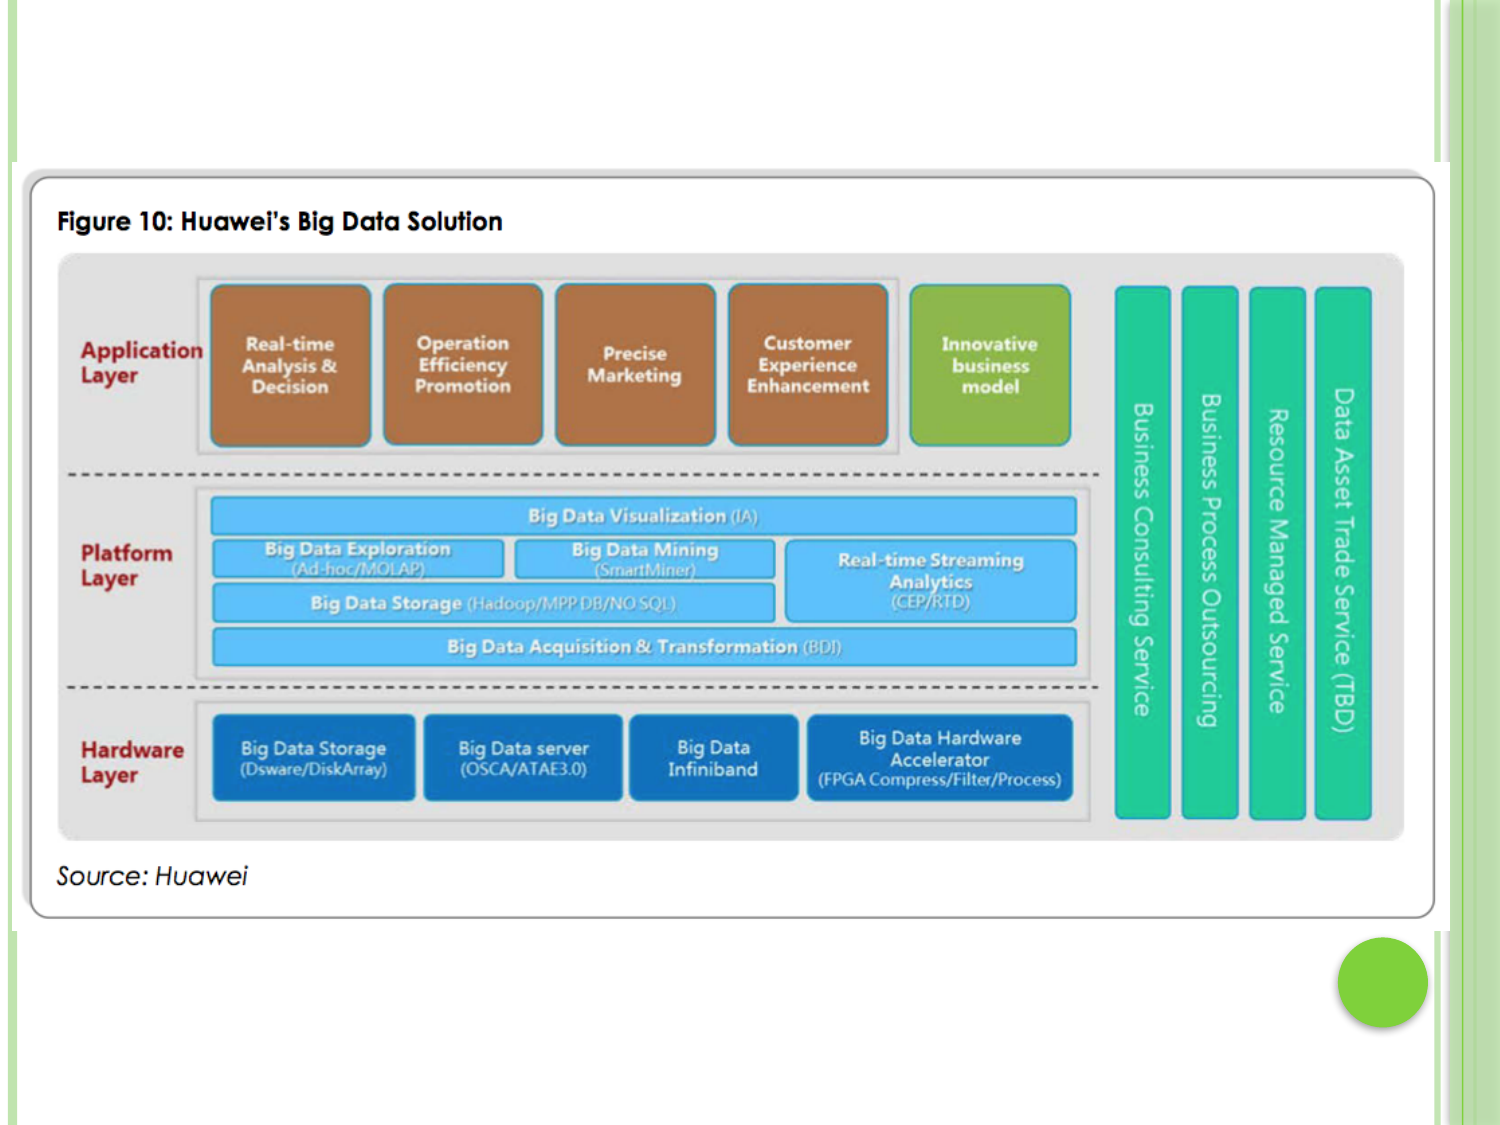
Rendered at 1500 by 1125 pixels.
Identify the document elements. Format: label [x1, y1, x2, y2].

picture [11, 161, 1451, 931]
